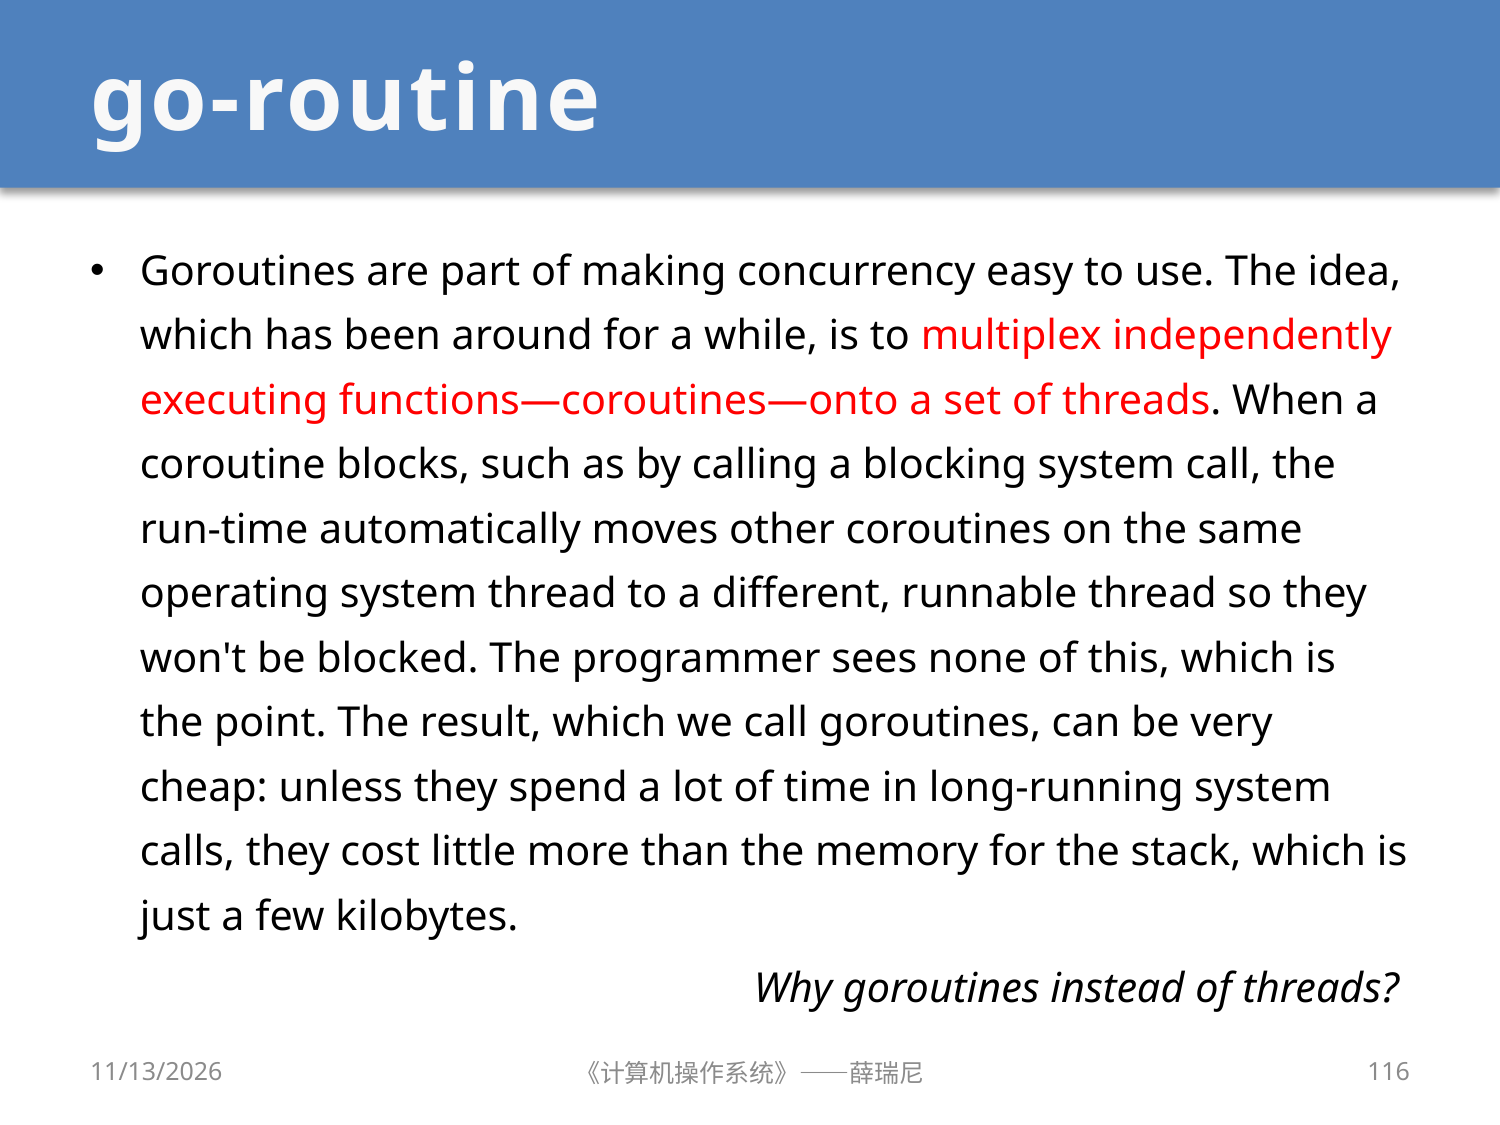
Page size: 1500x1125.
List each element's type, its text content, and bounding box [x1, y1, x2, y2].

footer 《计算机操作系统》——薛瑞尼 [512, 1042, 988, 1103]
slide_number 116 [1074, 1042, 1425, 1103]
title go-routine [75, 0, 1425, 188]
list Goroutines are part of making concurrency easy to use. The idea, which has been around for a while, is to multiplex independently executing functions—coroutines—onto a set of threads. When a coroutine blocks, such as by calling a blocking system call, the run-time automatically moves other coroutines on the same operating system thread to a different, runnable thread so they won't be blocked. The programmer sees none of this, which is the point. The result, which we call goroutines, can be very cheap: unless they spend a lot of time in long-running system calls, they cost little more than the memory for the stack, which is just a few kilobytes. Why goroutines instead of threads? [75, 221, 1425, 1021]
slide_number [75, 1042, 425, 1103]
